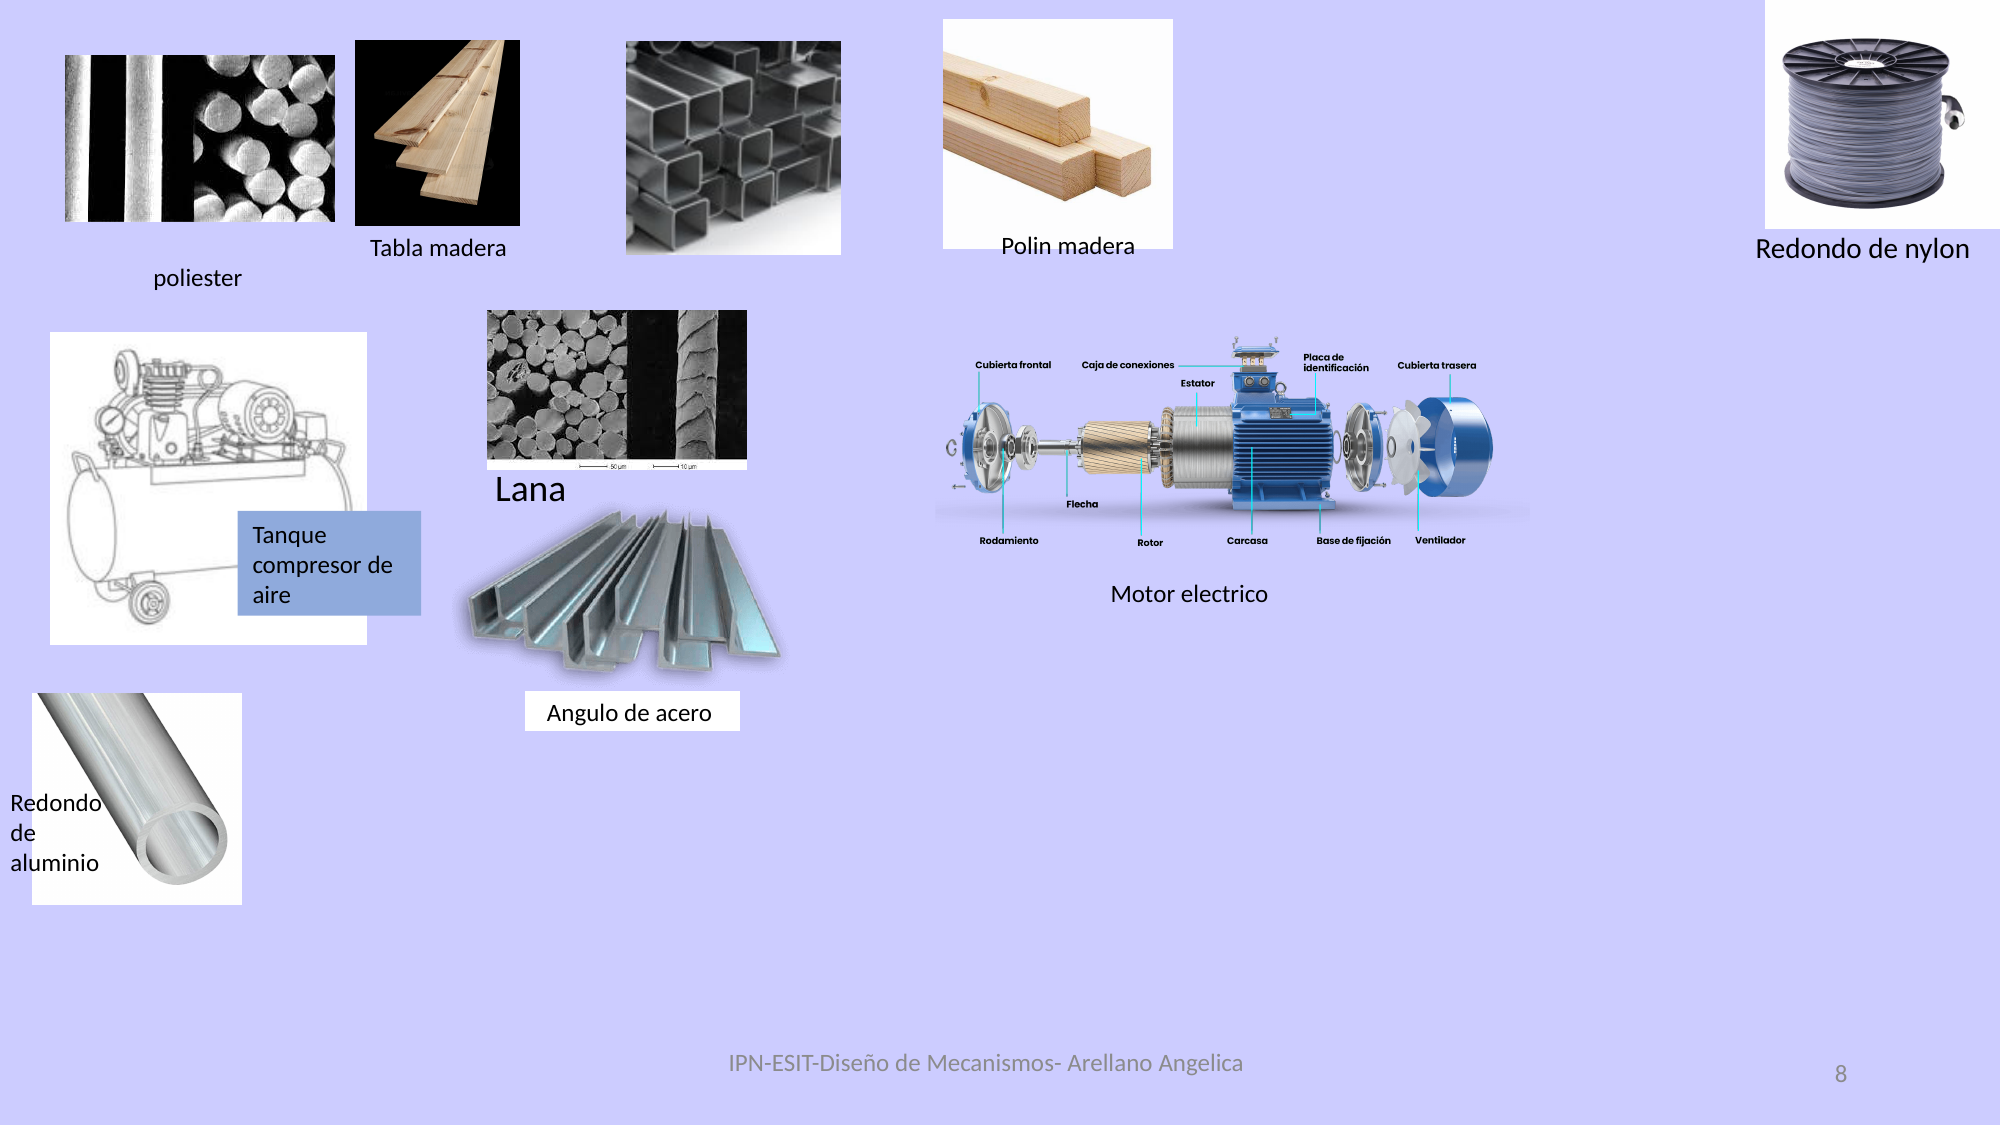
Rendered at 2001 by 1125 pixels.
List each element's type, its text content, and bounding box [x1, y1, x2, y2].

text_box Lana [479, 456, 588, 488]
text_box Tabla madera [355, 224, 535, 269]
picture [1765, 0, 2000, 229]
picture [943, 19, 1173, 249]
text_box Polin madera [986, 249, 1166, 268]
picture [355, 40, 520, 227]
text_box Angulo de acero [525, 713, 740, 731]
text_box poliester [138, 253, 304, 299]
picture [487, 310, 747, 471]
picture [935, 332, 1531, 562]
picture [65, 55, 335, 222]
picture [626, 41, 841, 255]
footer IPN-ESIT-Diseño de Mecanismos- Arellano Angelica [652, 1031, 1328, 1092]
text_box Redondo de nylon [1740, 222, 2000, 273]
text_box Tanque compresor de aire [367, 510, 422, 616]
slide_number 8 [1412, 1042, 1863, 1103]
picture [32, 693, 242, 905]
picture [451, 488, 800, 713]
text_box Motor electrico [1095, 557, 1605, 618]
picture [50, 332, 367, 645]
text_box Redondo de aluminio [0, 779, 32, 885]
